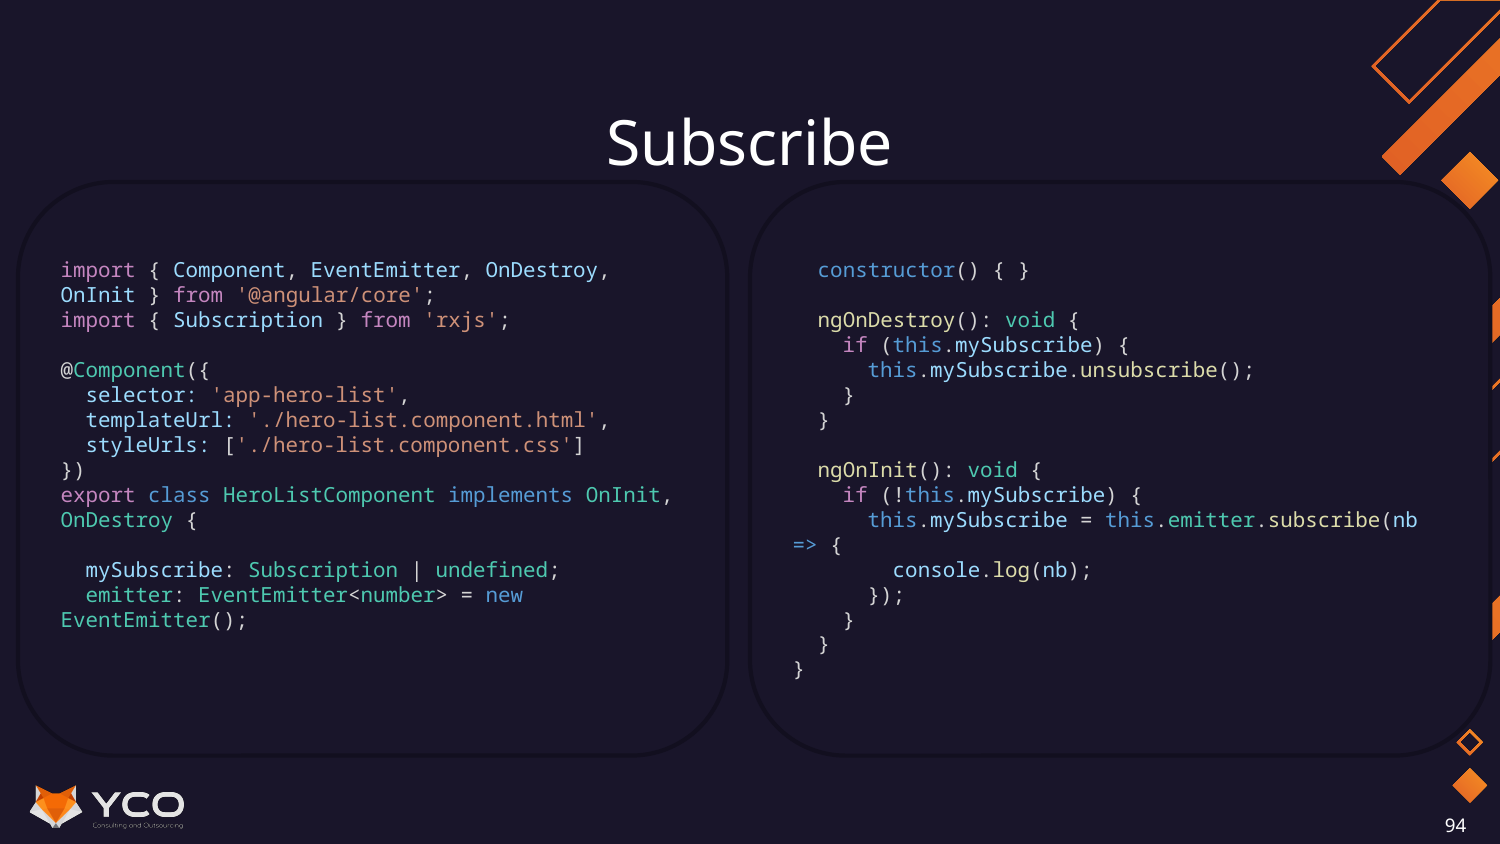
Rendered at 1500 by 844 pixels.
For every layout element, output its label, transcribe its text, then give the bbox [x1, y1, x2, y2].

text_box import { Component, EventEmitter, OnDestroy, OnInit } from '@angular/core'; import { Subscription } from 'rxjs'; @Component({ selector: 'app-hero-list', templateUrl: './hero-list.component.html', styleUrls: ['./hero-list.component.css'] }) export class HeroListComponent implements OnInit, OnDestroy { mySubscribe: Subscription | undefined; emitter: EventEmitter<number> = new EventEmitter(); [15, 179, 730, 758]
picture [29, 785, 184, 829]
title Subscribe [98, 88, 1402, 182]
text_box constructor() { } ngOnDestroy(): void { if (this.mySubscribe) { this.mySubscribe.unsubscribe(); } } ngOnInit(): void { if (!this.mySubscribe) { this.mySubscribe = this.emitter.subscribe(nb => { console.log(nb); }); } } } [747, 179, 1493, 758]
